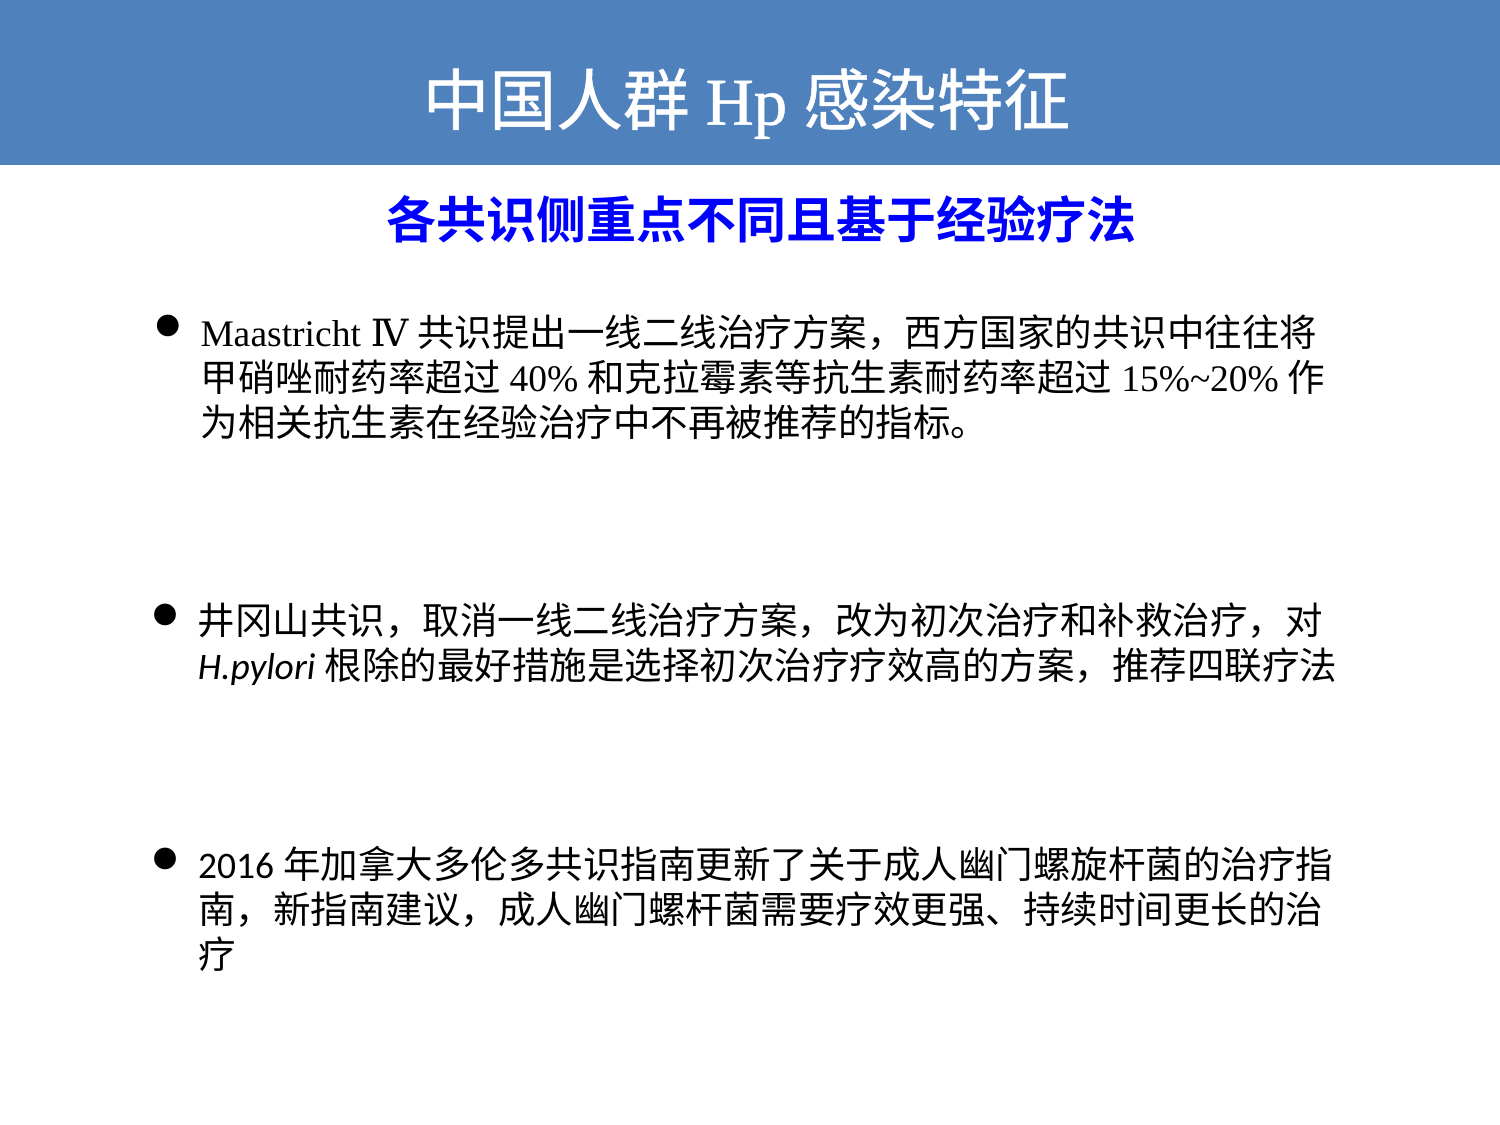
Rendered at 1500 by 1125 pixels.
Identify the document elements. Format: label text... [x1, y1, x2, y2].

text_box [0, 0, 1500, 167]
text_box 2016年加拿大多伦多共识指南更新了关于成人幽门螺旋杆菌的治疗指南，新指南建议，成人幽门螺杆菌需要疗效更强、持续时间更长的治疗 [136, 834, 1355, 984]
text_box 井冈山共识，取消一线二线治疗方案，改为初次治疗和补救治疗，对H.pylori根除的最好措施是选择初次治疗疗效高的方案，推荐四联疗法 [136, 499, 1388, 695]
text_box Maastricht Ⅳ共识提出一线二线治疗方案，西方国家的共识中往往将甲硝唑耐药率超过40%和克拉霉素等抗生素耐药率超过15%~20%作为相关抗生素在经验治疗中不再被推荐的指标。 [138, 301, 1355, 451]
text_box 各共识侧重点不同且基于经验疗法 [371, 180, 1152, 256]
text_box 中国人群Hp感染特征 [56, 24, 1437, 147]
